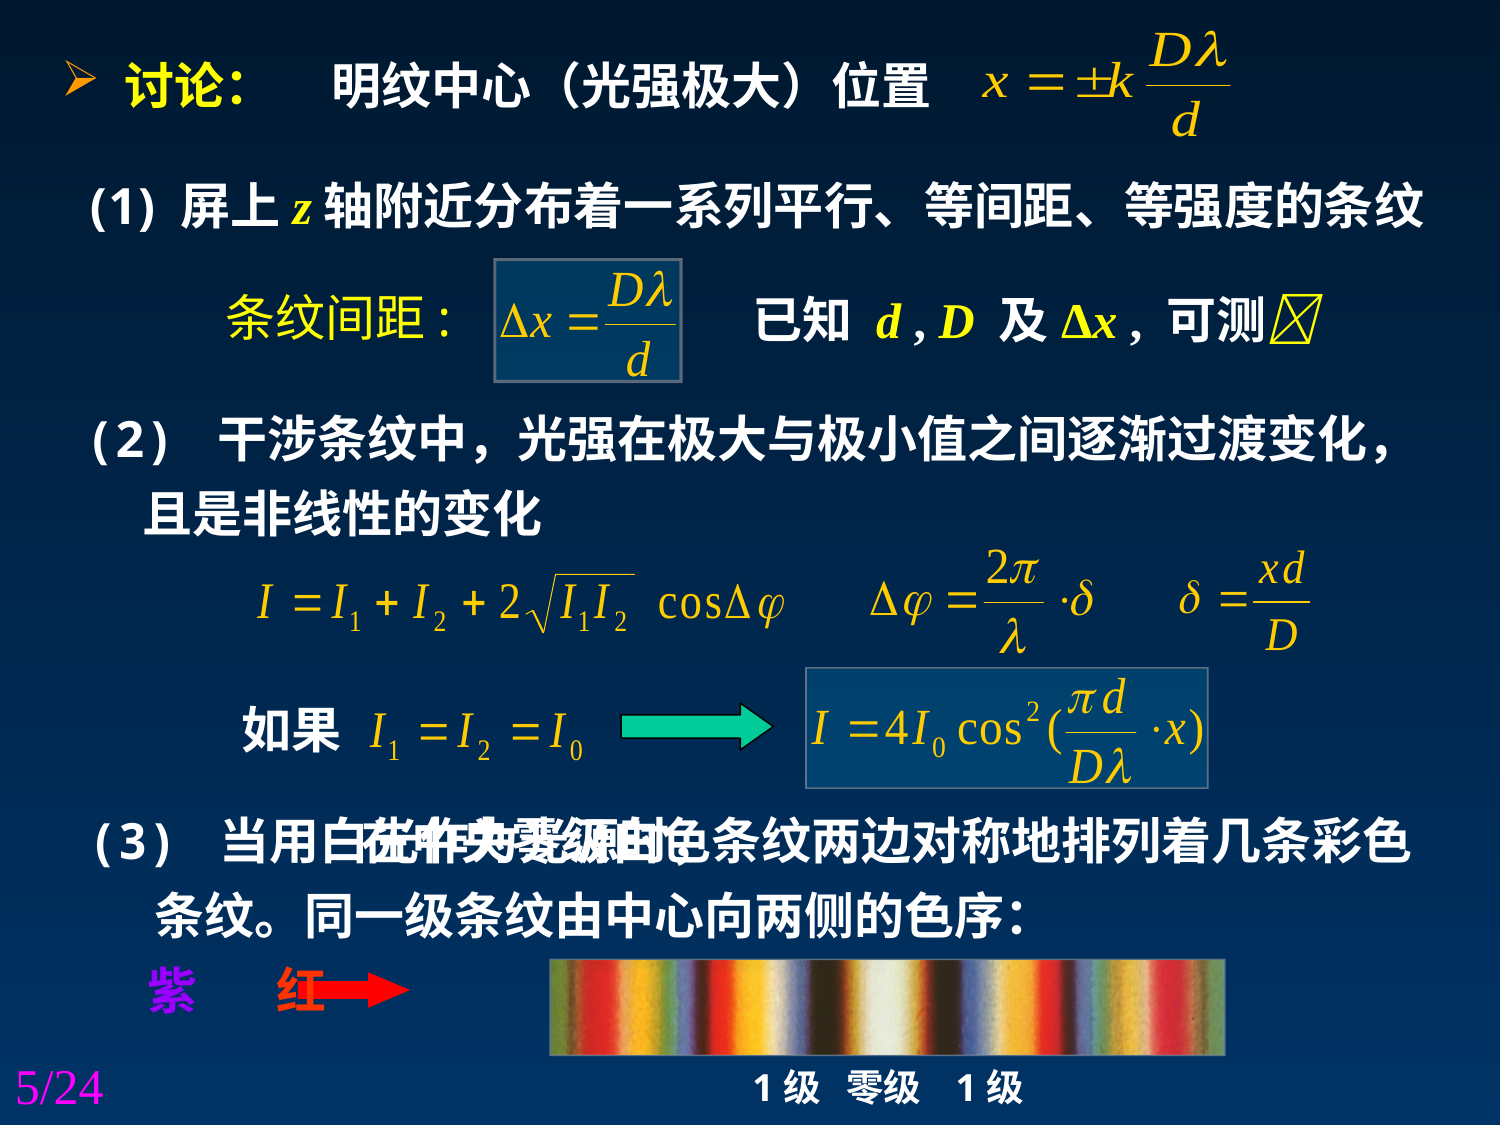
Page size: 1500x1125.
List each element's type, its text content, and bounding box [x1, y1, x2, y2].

text_box 1级 零级 1级 [560, 1063, 1216, 1117]
text_box 条纹间距: [210, 278, 490, 354]
text_box (2) 干涉条纹中，光强在极大与极小值之间逐渐过渡变化， 且是非线性的变化 [70, 385, 1459, 551]
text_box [496, 260, 680, 381]
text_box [364, 702, 587, 766]
text_box 如果 [227, 691, 411, 767]
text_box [976, 23, 1235, 141]
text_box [251, 569, 804, 637]
text_box 在中央零级白色条纹两边对称地排列着几条彩色条纹。同一级条纹由中心向两侧的色序： 紫 红 [64, 786, 1447, 1027]
text_box 讨论： [46, 46, 316, 122]
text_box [865, 538, 1102, 659]
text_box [1171, 538, 1317, 658]
text_box 屏上z轴附近分布着一系列平行、等间距、等强度的条纹 [0, 152, 1477, 243]
text_box 5/24 [0, 1046, 350, 1125]
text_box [806, 668, 1208, 788]
text_box 明纹中心（光强极大）位置 [316, 46, 971, 122]
text_box 已知 d , D 及Δx , 可测 [737, 281, 1371, 356]
text_box [621, 703, 774, 750]
picture [550, 959, 1225, 1055]
